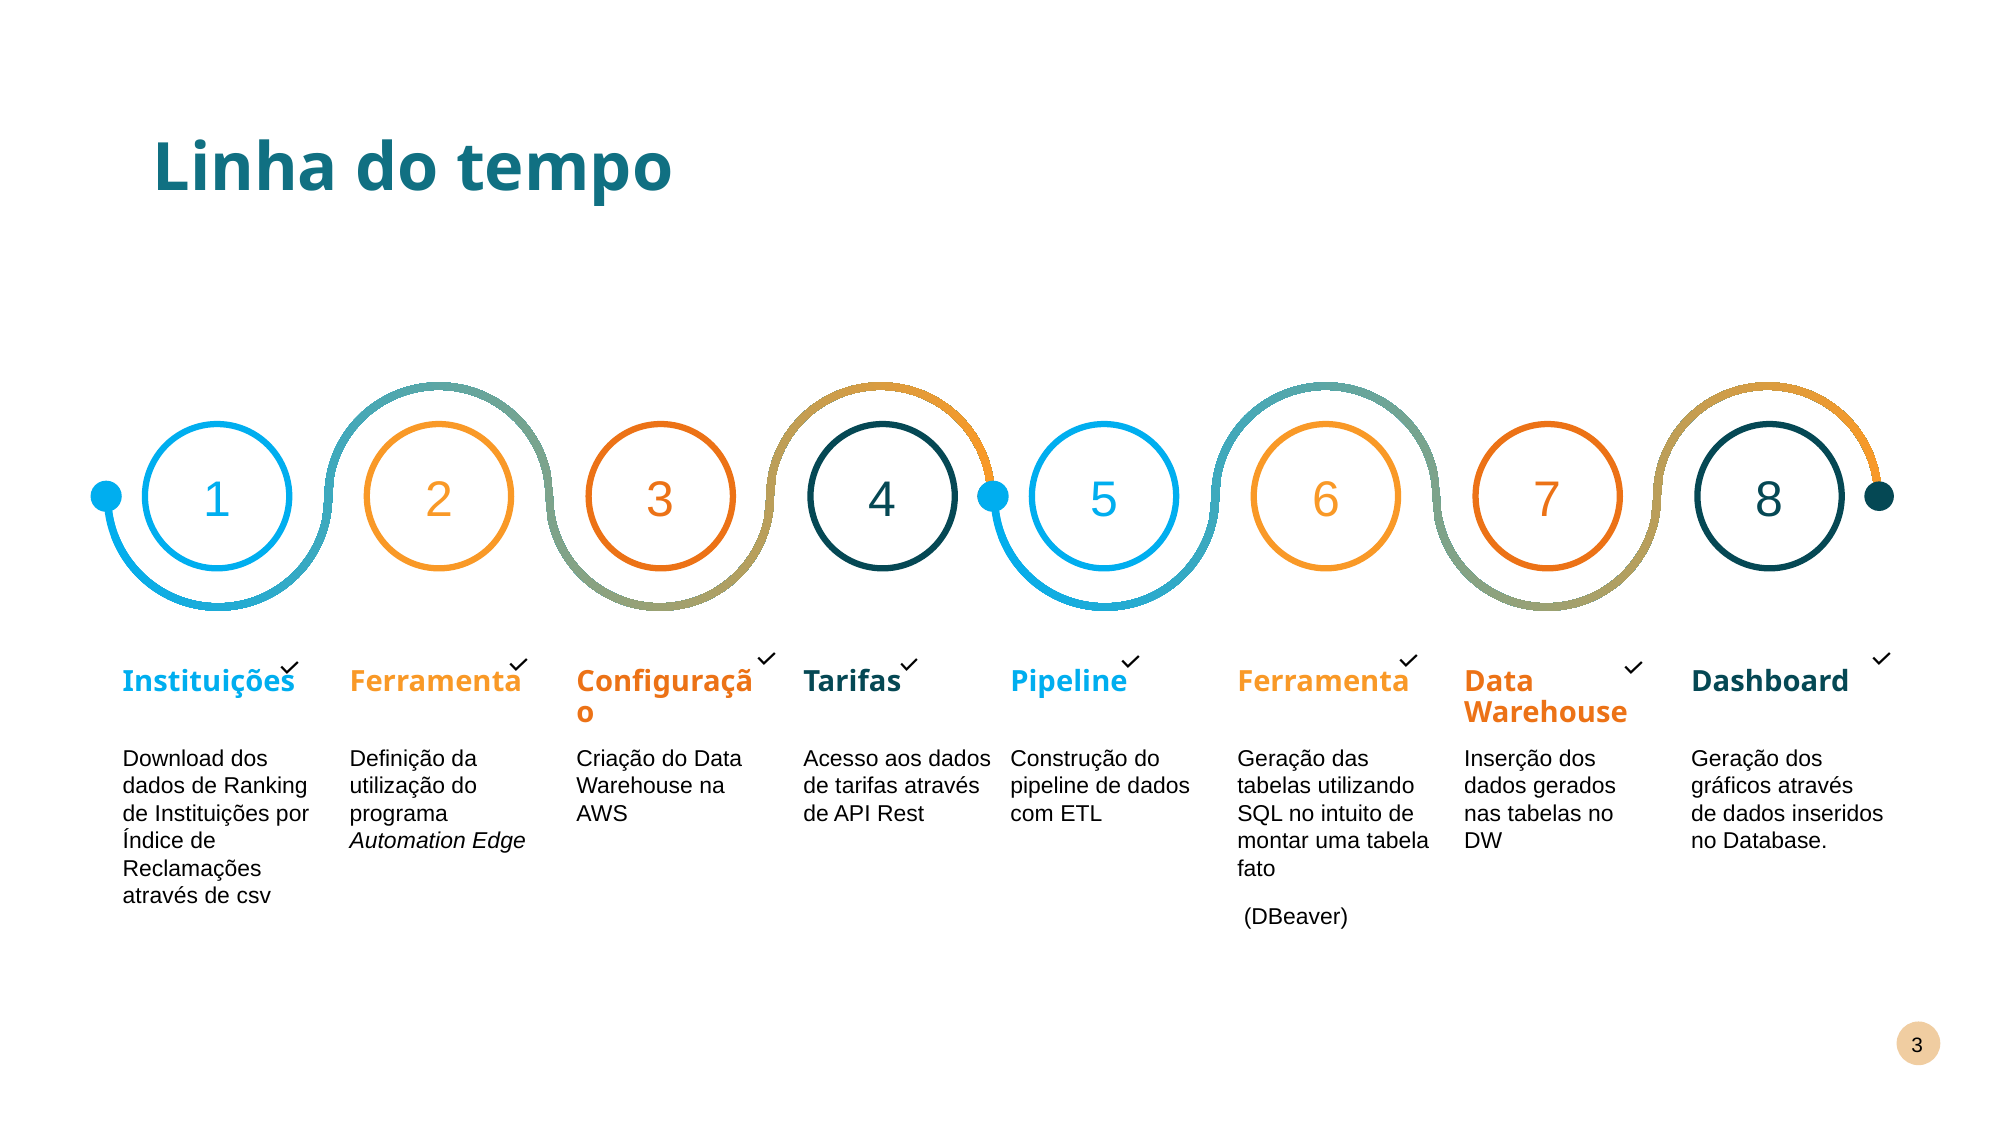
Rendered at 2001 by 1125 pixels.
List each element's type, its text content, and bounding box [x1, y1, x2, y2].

list Acesso aos dados de tarifas através de API Rest [803, 735, 998, 930]
text_box [976, 479, 1010, 513]
list Instituições [122, 658, 317, 709]
list Geração dos gráficos através de dados inseridos no Database. [1691, 735, 1885, 930]
list Dashboard [1691, 658, 1885, 709]
text_box 5 [1030, 422, 1178, 570]
picture [509, 655, 528, 674]
list Criação do Data Warehouse na AWS [576, 735, 771, 930]
picture [1872, 649, 1891, 668]
text_box 1 [143, 422, 291, 570]
text_box 2 [365, 422, 513, 570]
list Definição da utilização do programa Automation Edge [349, 735, 544, 930]
text_box 8 [1696, 422, 1843, 570]
list Geração das tabelas utilizando SQL no intuito de montar uma tabela fato (DBeaver) [1237, 735, 1432, 930]
list Download dos dados de Ranking de Instituições por Índice de Reclamações através de csv [122, 735, 317, 930]
text_box 4 [809, 422, 956, 570]
list Ferramenta [1237, 658, 1432, 709]
picture [1121, 652, 1140, 671]
text_box [1863, 480, 1895, 513]
text_box [89, 479, 123, 513]
text_box 6 [1252, 422, 1400, 570]
list Ferramenta [349, 658, 548, 709]
text_box 3 [587, 422, 734, 570]
list Data Warehouse [1464, 658, 1658, 709]
text_box [103, 381, 995, 612]
picture [1399, 651, 1418, 670]
text_box 7 [1474, 422, 1621, 570]
list Tarifas [803, 658, 998, 709]
list Construção do pipeline de dados com ETL [1010, 735, 1205, 930]
list Inserção dos dados gerados nas tabelas no DW [1464, 735, 1659, 930]
picture [1624, 658, 1643, 677]
text_box 3 [1896, 1024, 1956, 1085]
title Linha do tempo [137, 59, 1863, 278]
picture [757, 649, 776, 668]
picture [900, 655, 918, 674]
list Configuração [576, 658, 771, 709]
list Pipeline [1010, 658, 1205, 709]
text_box [990, 381, 1882, 612]
picture [280, 658, 299, 677]
